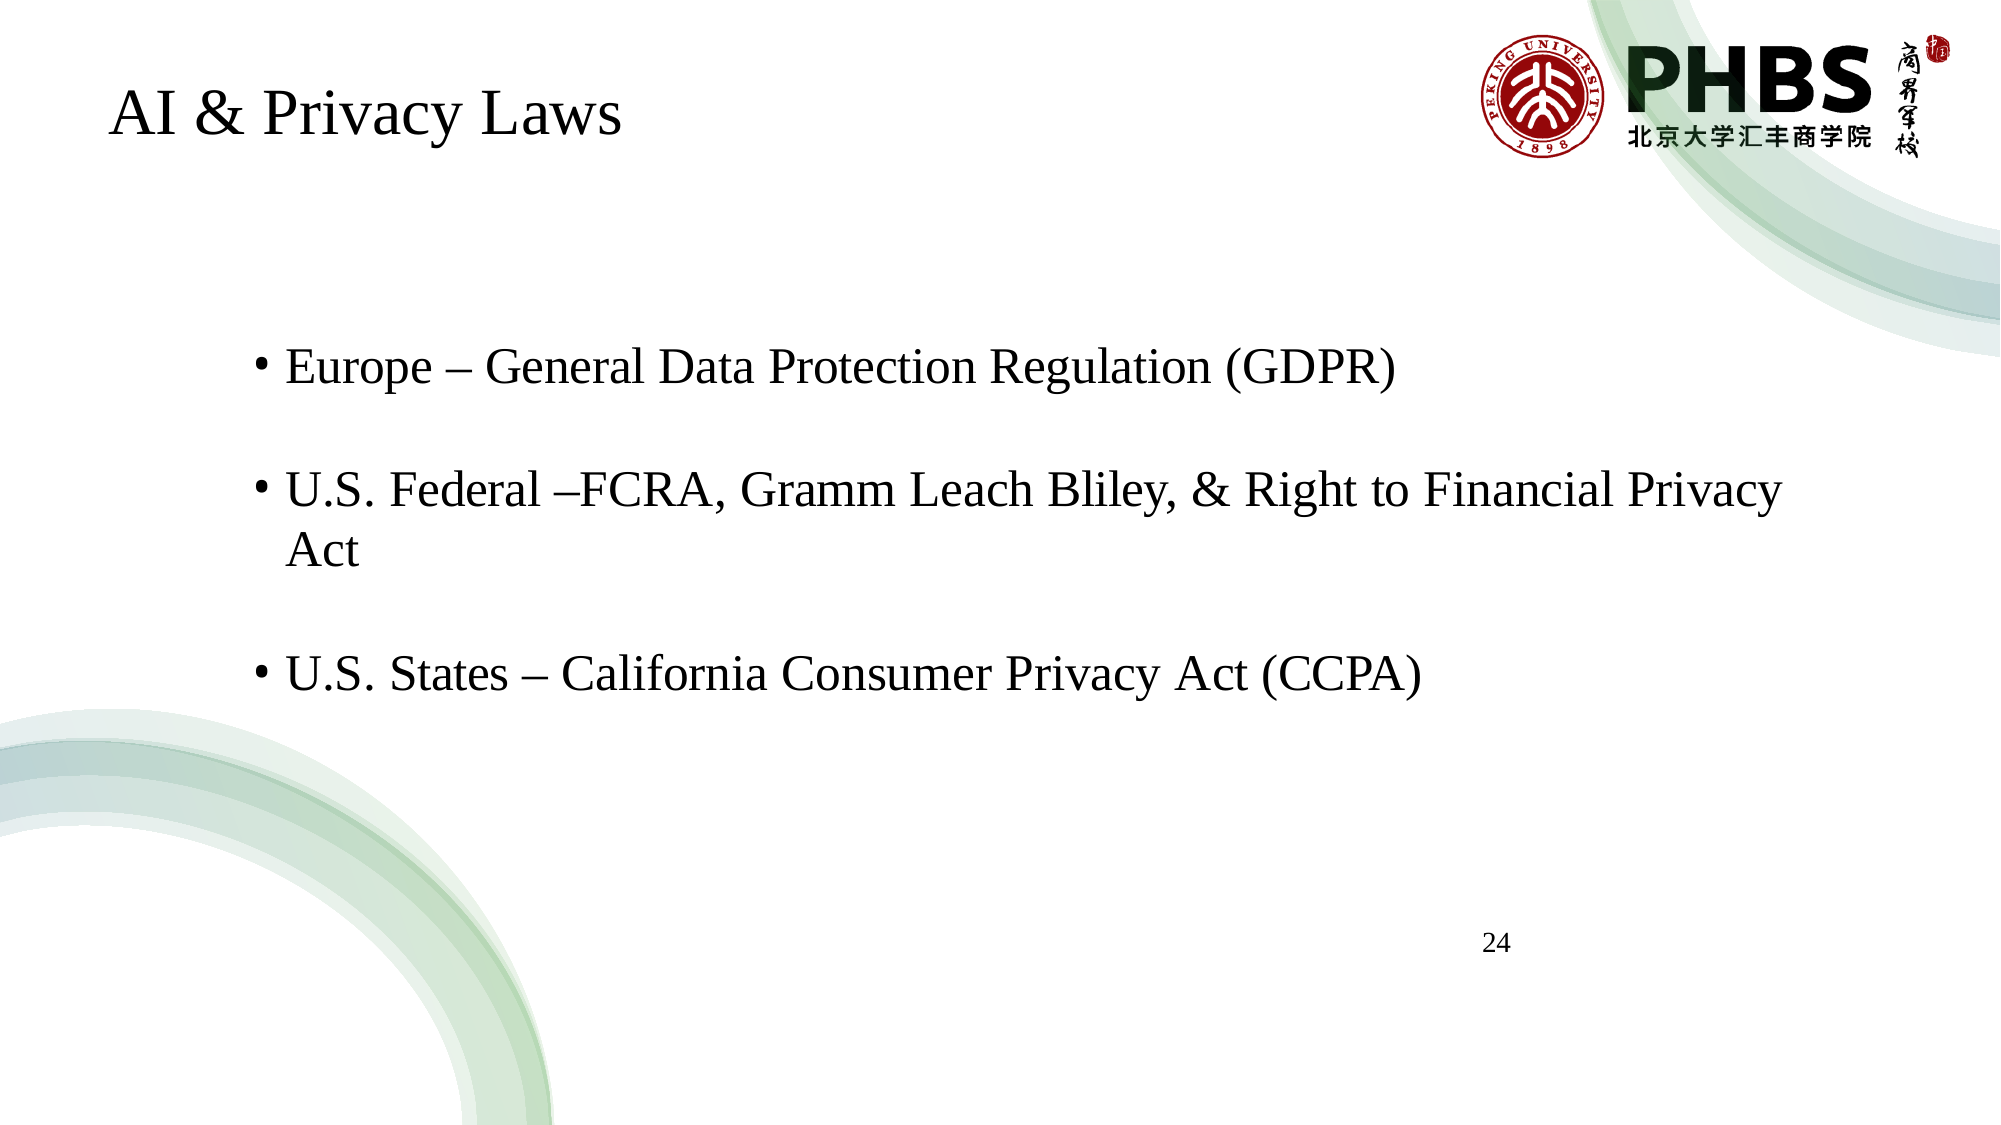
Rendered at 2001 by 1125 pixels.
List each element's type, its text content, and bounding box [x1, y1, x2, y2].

slide_number 24 [1476, 923, 1883, 1125]
picture [1458, 0, 1709, 185]
title AI & Privacy Laws [106, 66, 1199, 256]
text_box Europe – General Data Protection Regulation (GDPR) U.S. Federal –FCRA, Gramm Leach Bliley, & Right to Financial Privacy Act U.S. States – California Consumer Privacy Act (CCPA) [250, 330, 1805, 701]
picture [1625, 0, 2000, 185]
